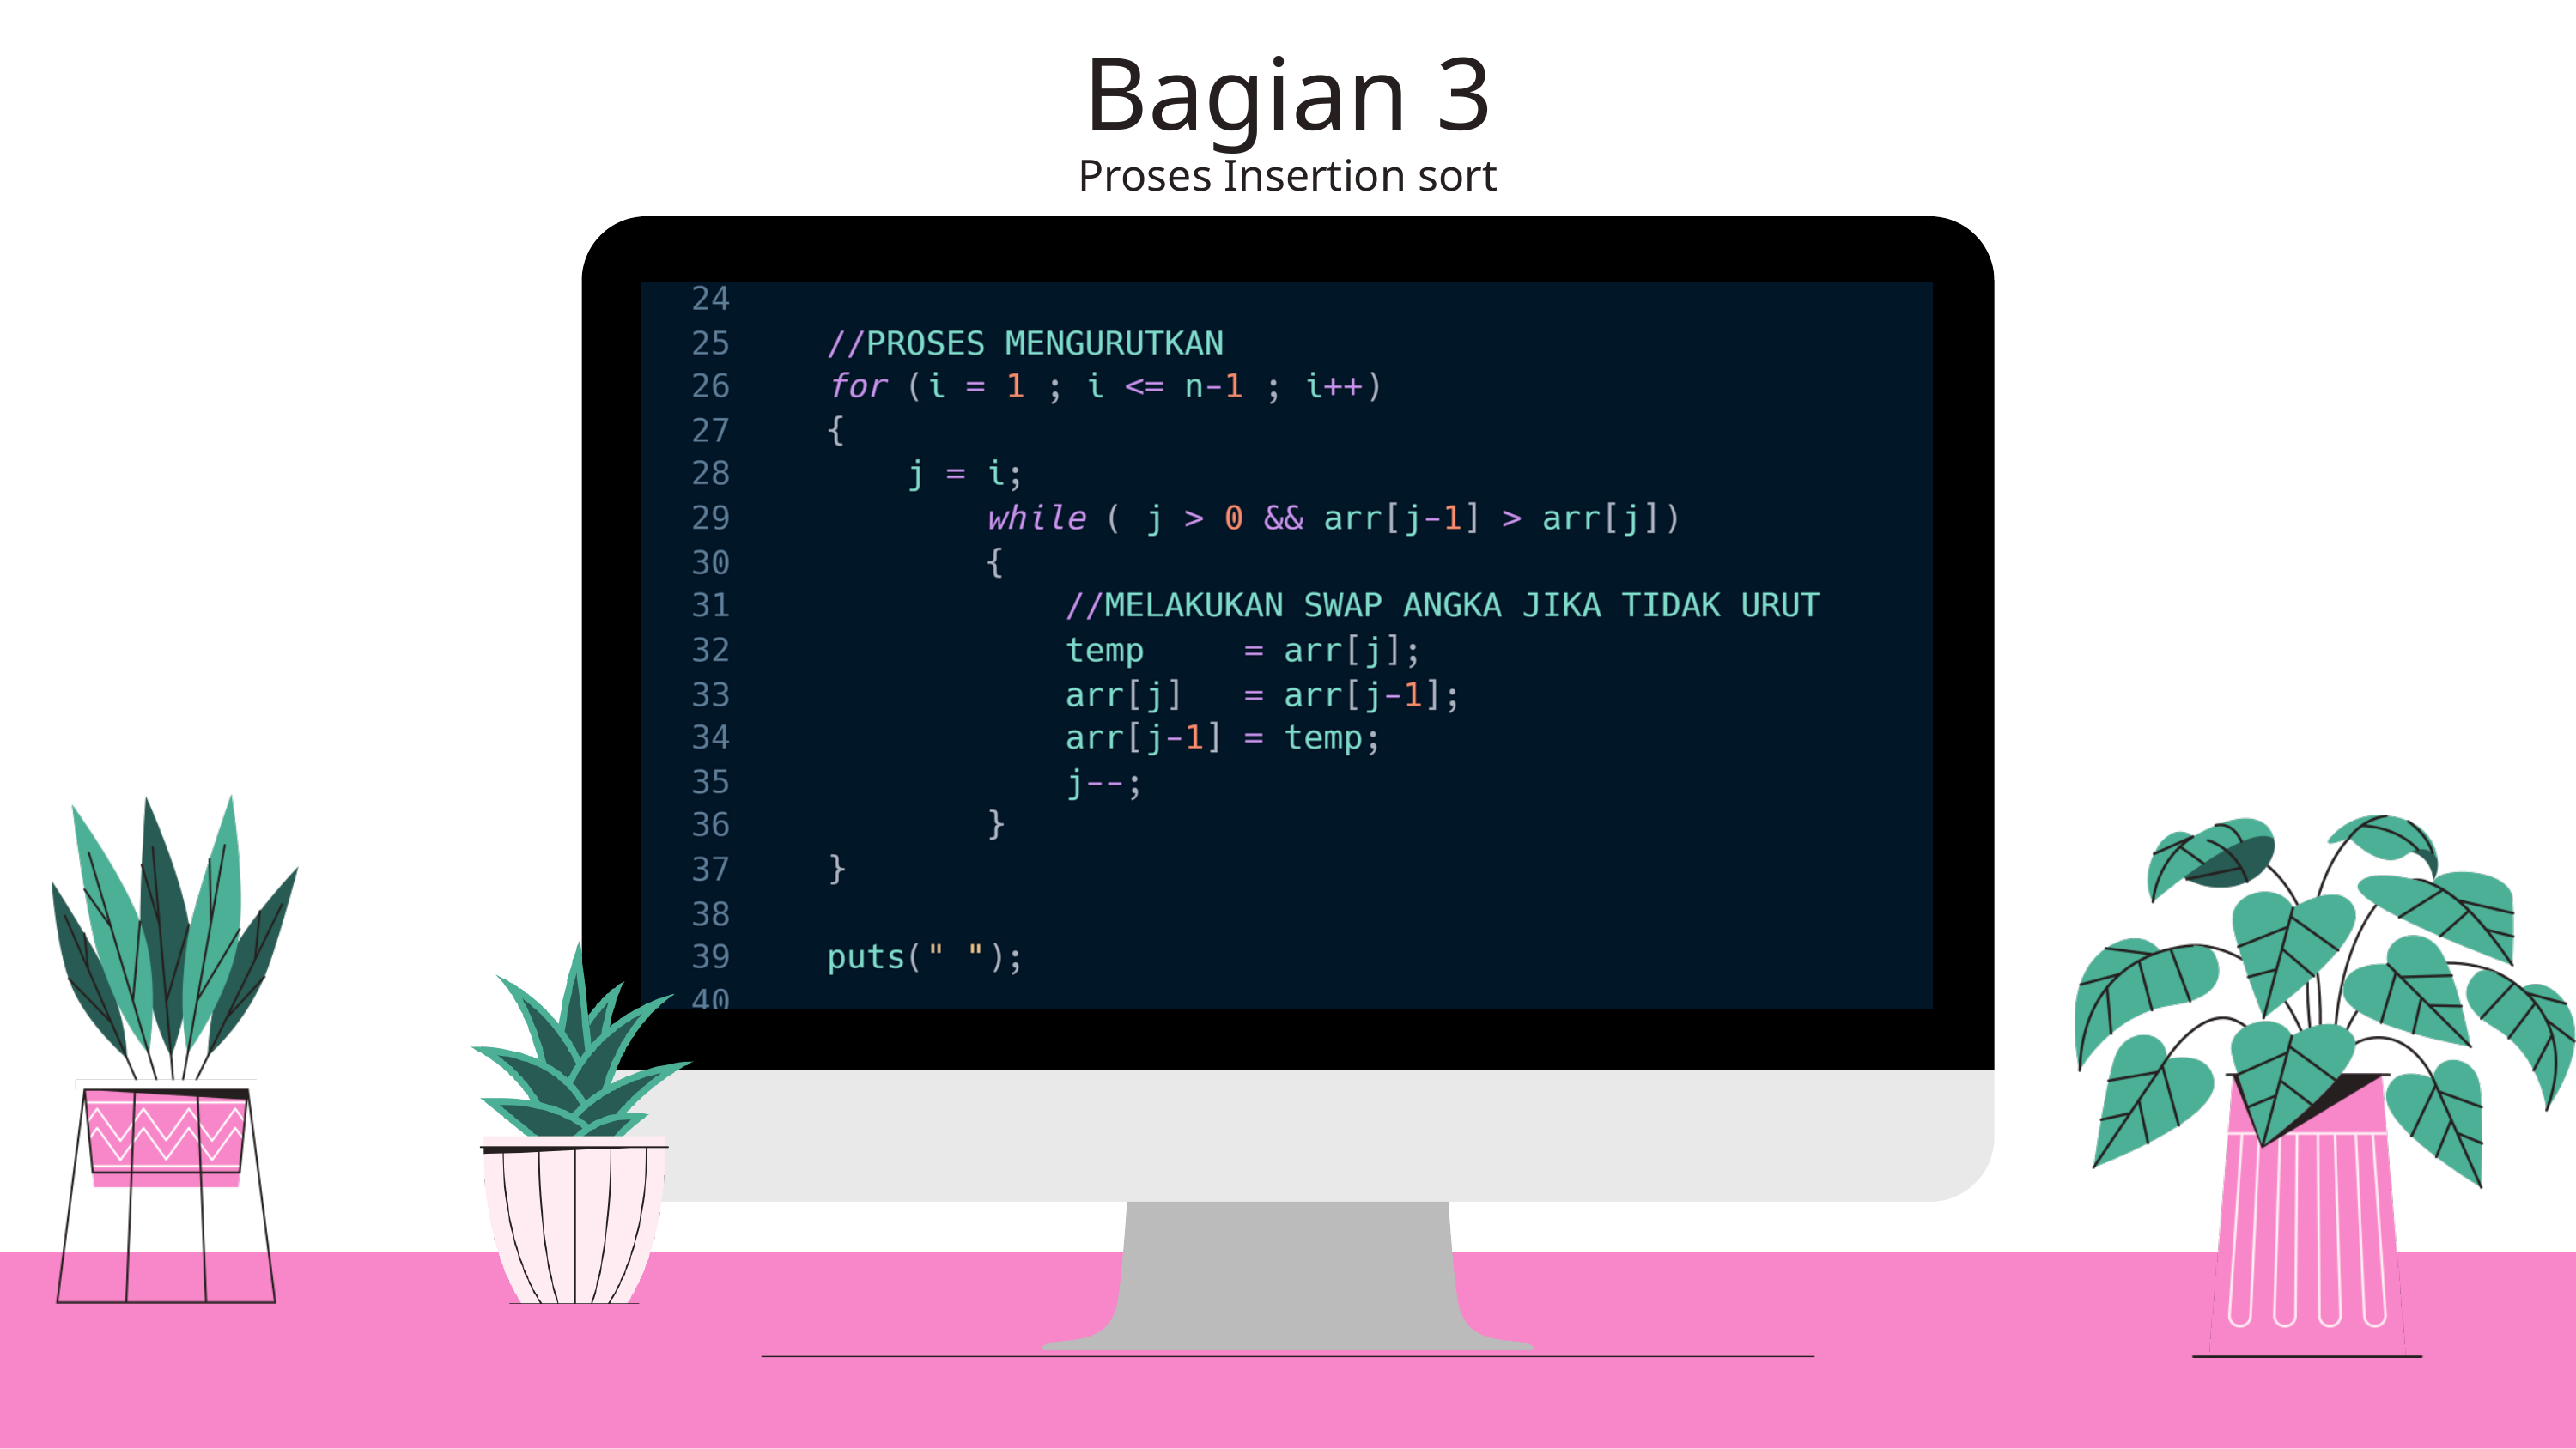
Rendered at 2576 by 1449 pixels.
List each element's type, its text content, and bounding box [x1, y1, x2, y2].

picture [2075, 814, 2576, 1359]
text_box [0, 1252, 2576, 1449]
picture [469, 940, 694, 1304]
picture [51, 793, 299, 1304]
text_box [581, 215, 1995, 1350]
text_box Proses Insertion sort [298, 139, 2278, 200]
text_box Bagian 3 [298, 9, 2278, 139]
